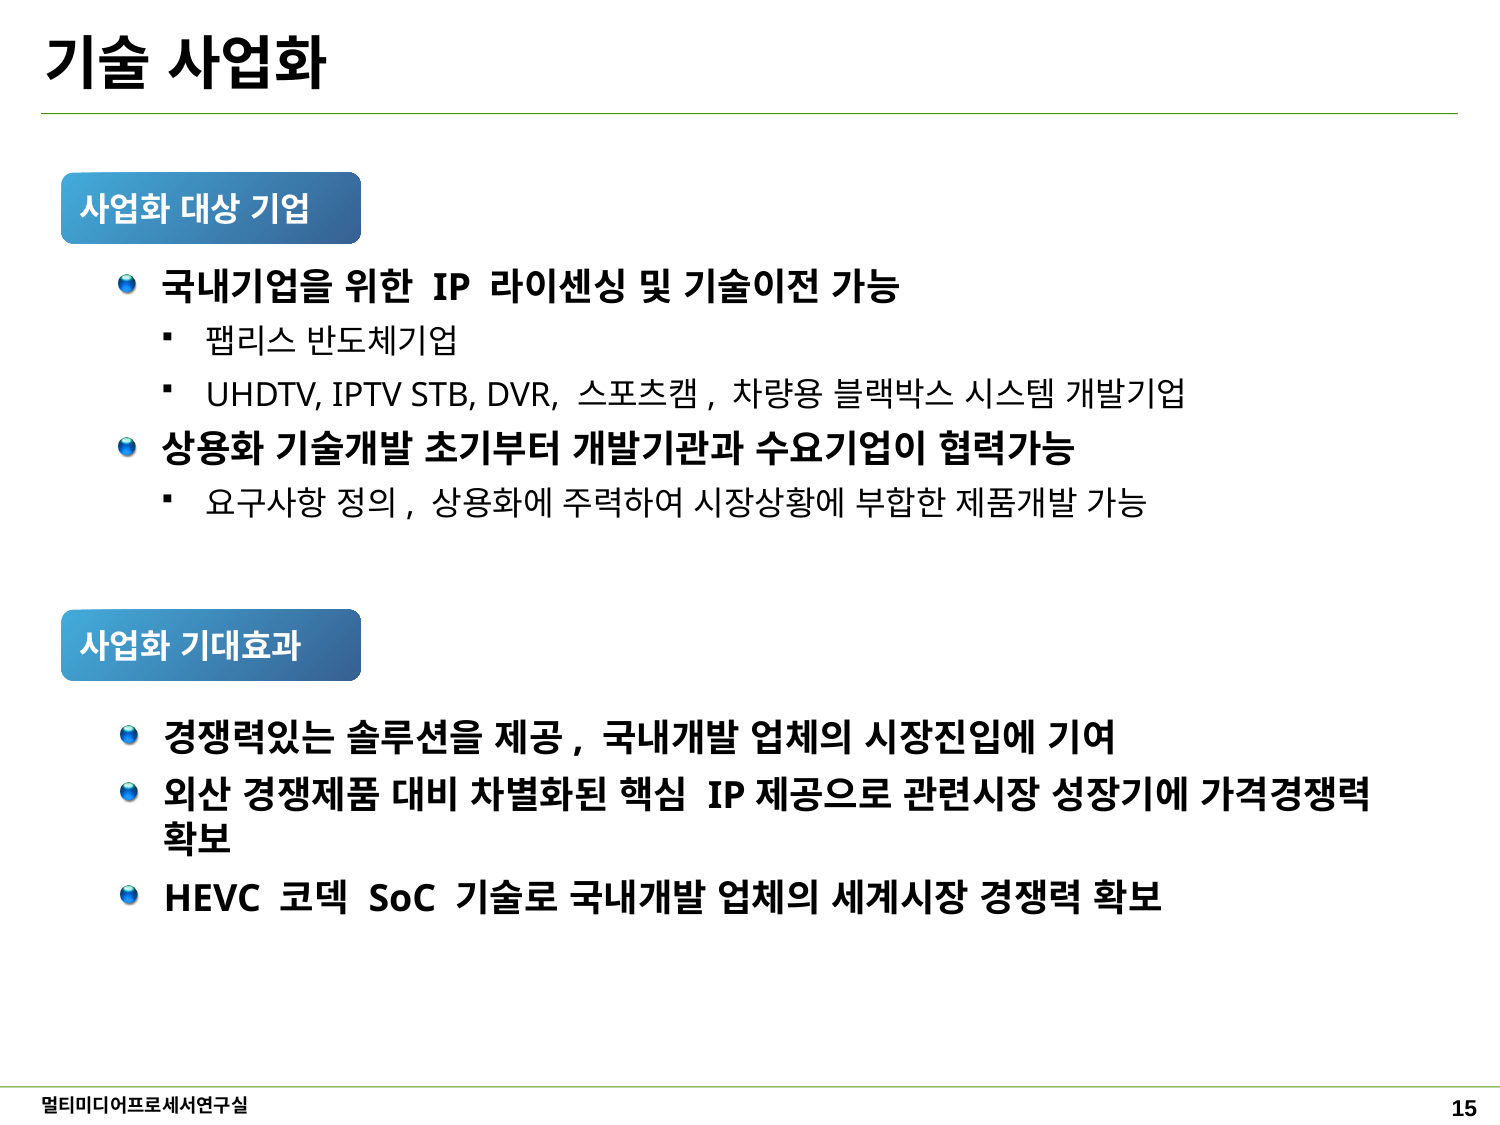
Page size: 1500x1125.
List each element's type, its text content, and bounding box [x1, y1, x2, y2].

title 기술 사업화 [29, 18, 1442, 114]
picture [119, 782, 140, 804]
text_box 사업화 기대효과 [61, 609, 361, 681]
picture [119, 885, 140, 907]
picture [117, 437, 138, 459]
text_box 국내기업을 위한 IP 라이센싱 및 기술이전 가능 팹리스 반도체기업 UHDTV, IPTV STB, DVR, 스포츠캠, 차량용 블랙박스 시스템 개발기업 상용화 기술개발 초기부터 개발기관과 수요기업이 협력가능 요구사항 정의, 상용화에 주력하여 시장상황에 부합한 제품개발 가능 [102, 255, 1387, 530]
text_box 경쟁력있는 솔루션을 제공, 국내개발 업체의 시장진입에 기여 외산 경쟁제품 대비 차별화된 핵심 IP제공으로 관련시장 성장기에 가격경쟁력 확보 HEVC 코덱 SoC 기술로 국내개발 업체의 세계시장 경쟁력 확보 [104, 706, 1389, 926]
picture [119, 725, 140, 747]
text_box 사업화 대상 기업 [61, 172, 361, 244]
picture [117, 274, 138, 296]
